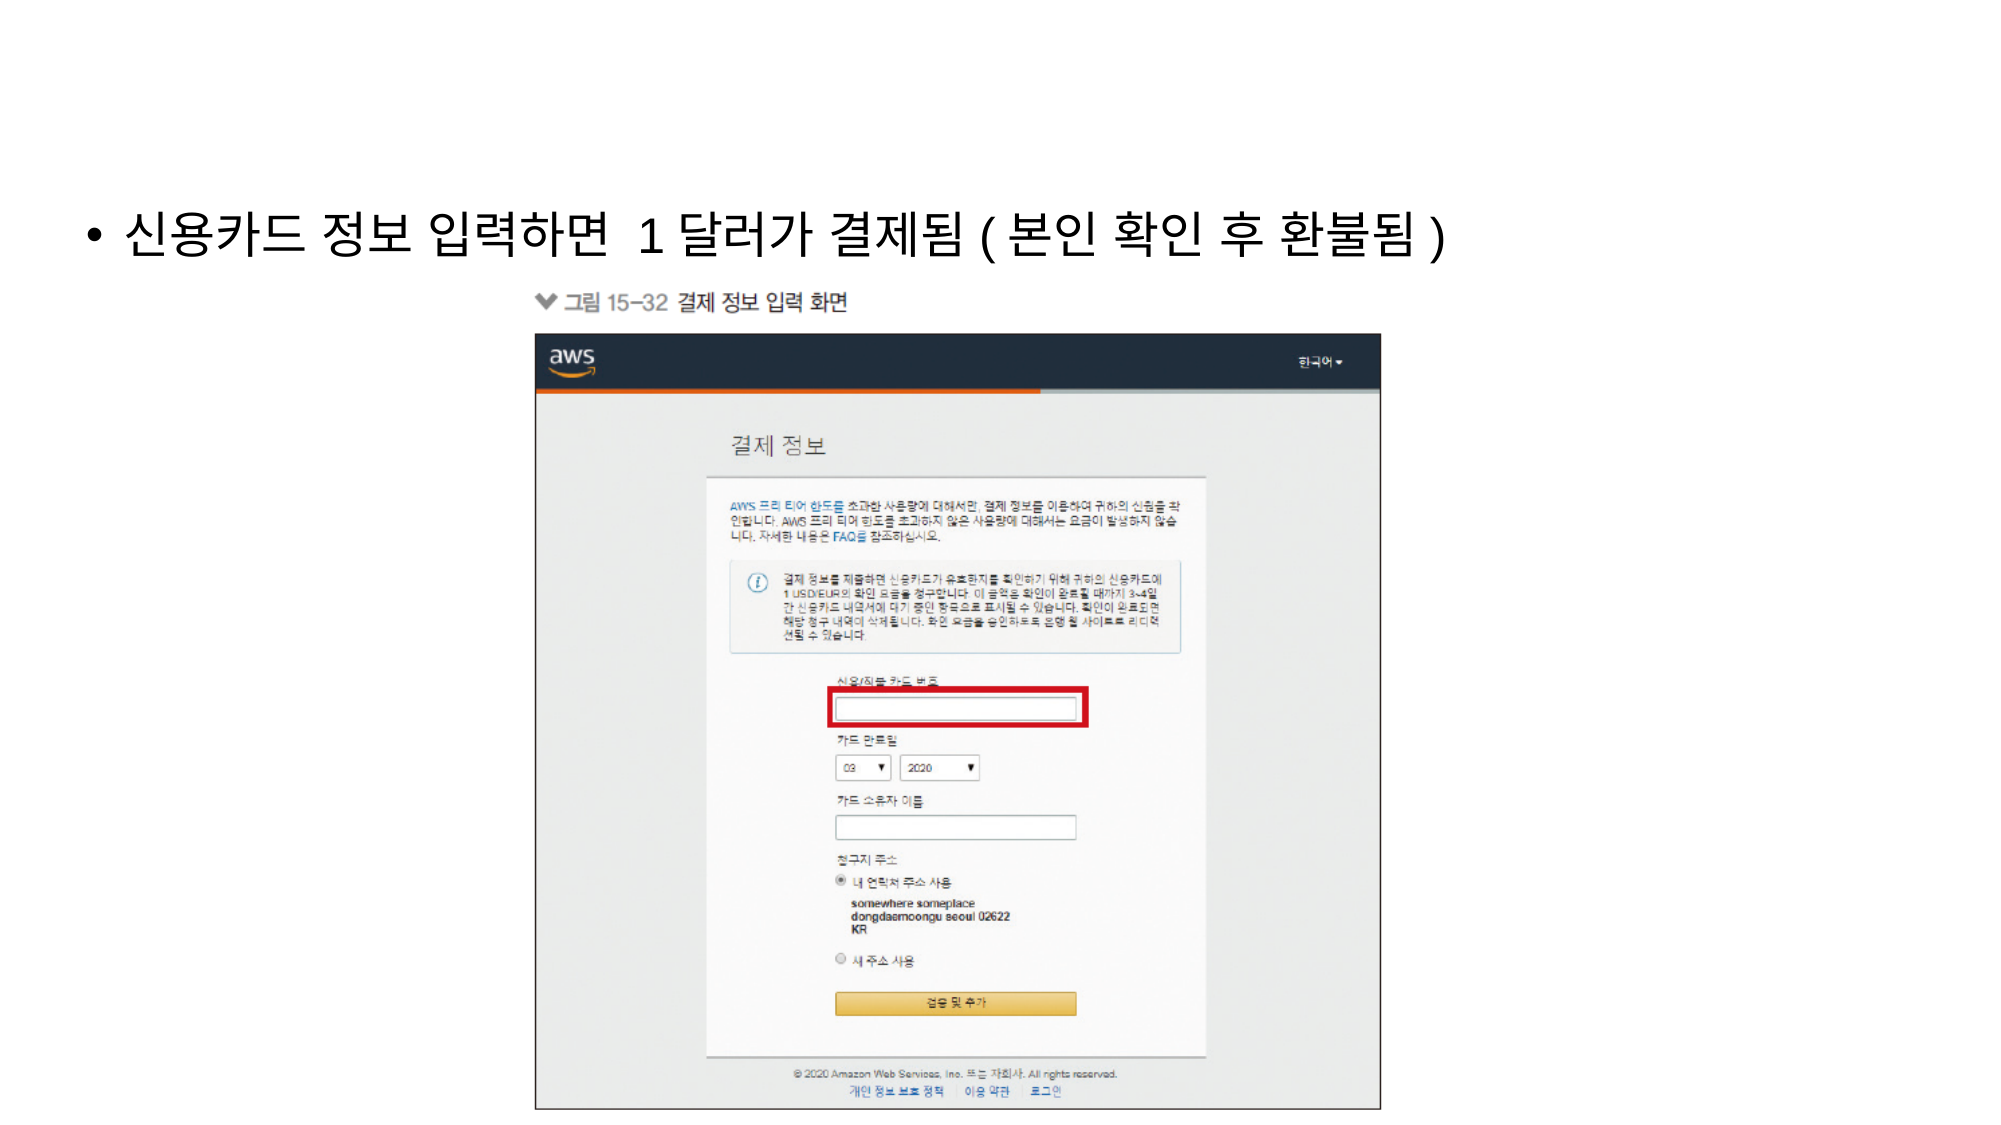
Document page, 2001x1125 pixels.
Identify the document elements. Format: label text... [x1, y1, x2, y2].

picture [527, 284, 1388, 1118]
list 신용카드 정보 입력하면 1달러가 결제됨(본인 확인 후 환불됨) [71, 203, 1844, 1018]
